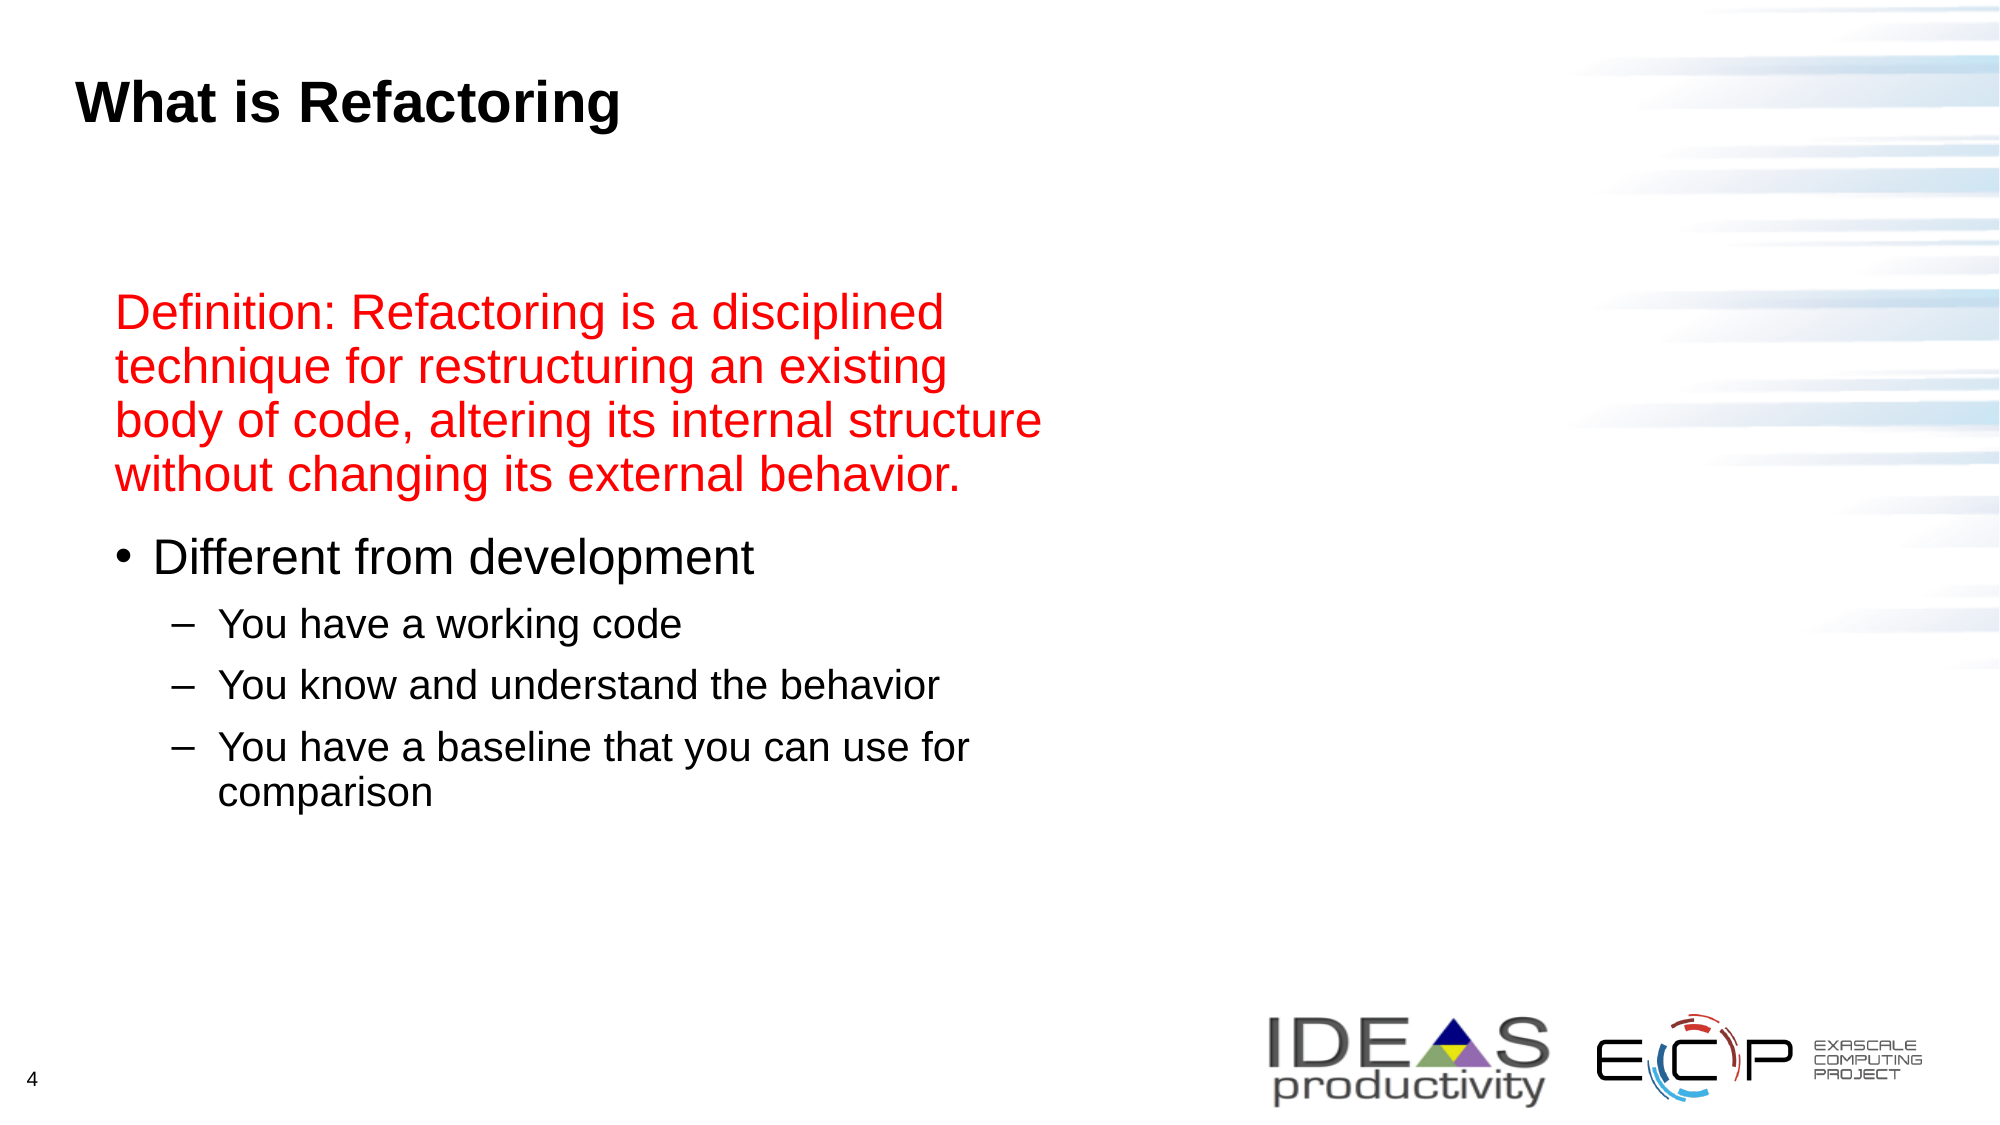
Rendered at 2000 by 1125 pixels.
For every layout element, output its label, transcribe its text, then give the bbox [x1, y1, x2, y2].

title What is Refactoring [59, 67, 1927, 207]
list Definition: Refactoring is a disciplined technique for restructuring an existing body of code, altering its internal structure without changing its external behavior. Different from development You have a working code You know and understand the behavior You have a baseline that you can use for comparison [99, 278, 1065, 1005]
picture [1531, 0, 2000, 669]
picture [1257, 1009, 1560, 1115]
picture [1597, 1014, 1922, 1102]
